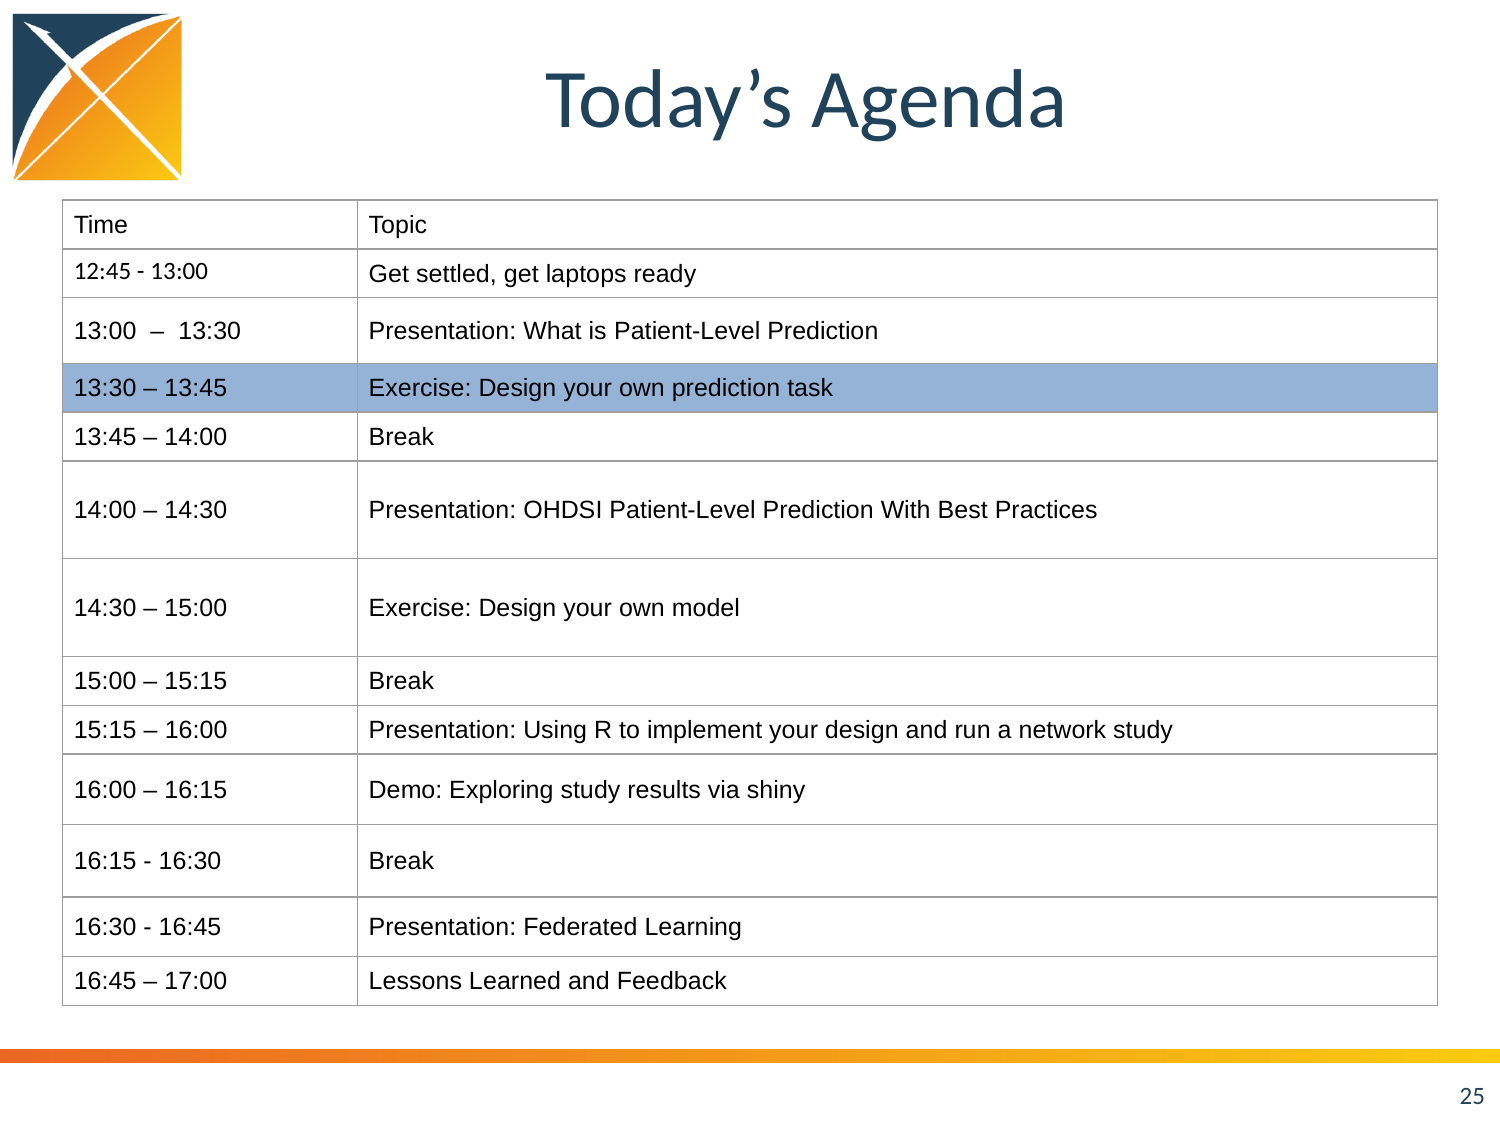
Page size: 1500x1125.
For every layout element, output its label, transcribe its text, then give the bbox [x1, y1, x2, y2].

table_cell Get settled, get laptops ready [358, 250, 1437, 297]
table_cell Break [358, 657, 1437, 705]
table_cell Exercise: Design your own prediction task [358, 364, 1437, 411]
title Today’s Agenda [187, 24, 1425, 163]
table_cell Break [358, 825, 1437, 896]
table_cell 16:30 - 16:45 [63, 898, 357, 956]
table_cell 12:45 - 13:00 [63, 250, 357, 297]
table_cell 14:30 – 15:00 [63, 559, 357, 656]
slide_number 25 [1149, 1065, 1500, 1125]
table_cell Demo: Exploring study results via shiny [358, 755, 1437, 824]
table_cell Lessons Learned and Feedback [358, 957, 1437, 1005]
table_cell 13:30 – 13:45 [63, 364, 357, 411]
table_cell 13:45 – 14:00 [63, 413, 357, 460]
table_cell 16:45 – 17:00 [63, 957, 357, 1005]
table_cell Presentation: OHDSI Patient-Level Prediction With Best Practices [358, 462, 1437, 558]
table_cell 16:00 – 16:15 [63, 755, 357, 824]
table_cell 14:00 – 14:30 [63, 462, 357, 558]
table_cell Presentation: Federated Learning [358, 898, 1437, 956]
table_header Topic [358, 201, 1437, 248]
table_cell Presentation: What is Patient-Level Prediction [358, 298, 1437, 363]
table_cell 15:15 – 16:00 [63, 706, 357, 753]
table_cell 16:15 - 16:30 [63, 825, 357, 896]
picture [0, 0, 206, 200]
table_header Time [63, 201, 357, 248]
table_cell 15:00 – 15:15 [63, 657, 357, 705]
table_cell Break [358, 413, 1437, 460]
table_cell Exercise: Design your own model [358, 559, 1437, 656]
table_cell 13:00 – 13:30 [63, 298, 357, 363]
table_cell Presentation: Using R to implement your design and run a network study [358, 706, 1437, 753]
